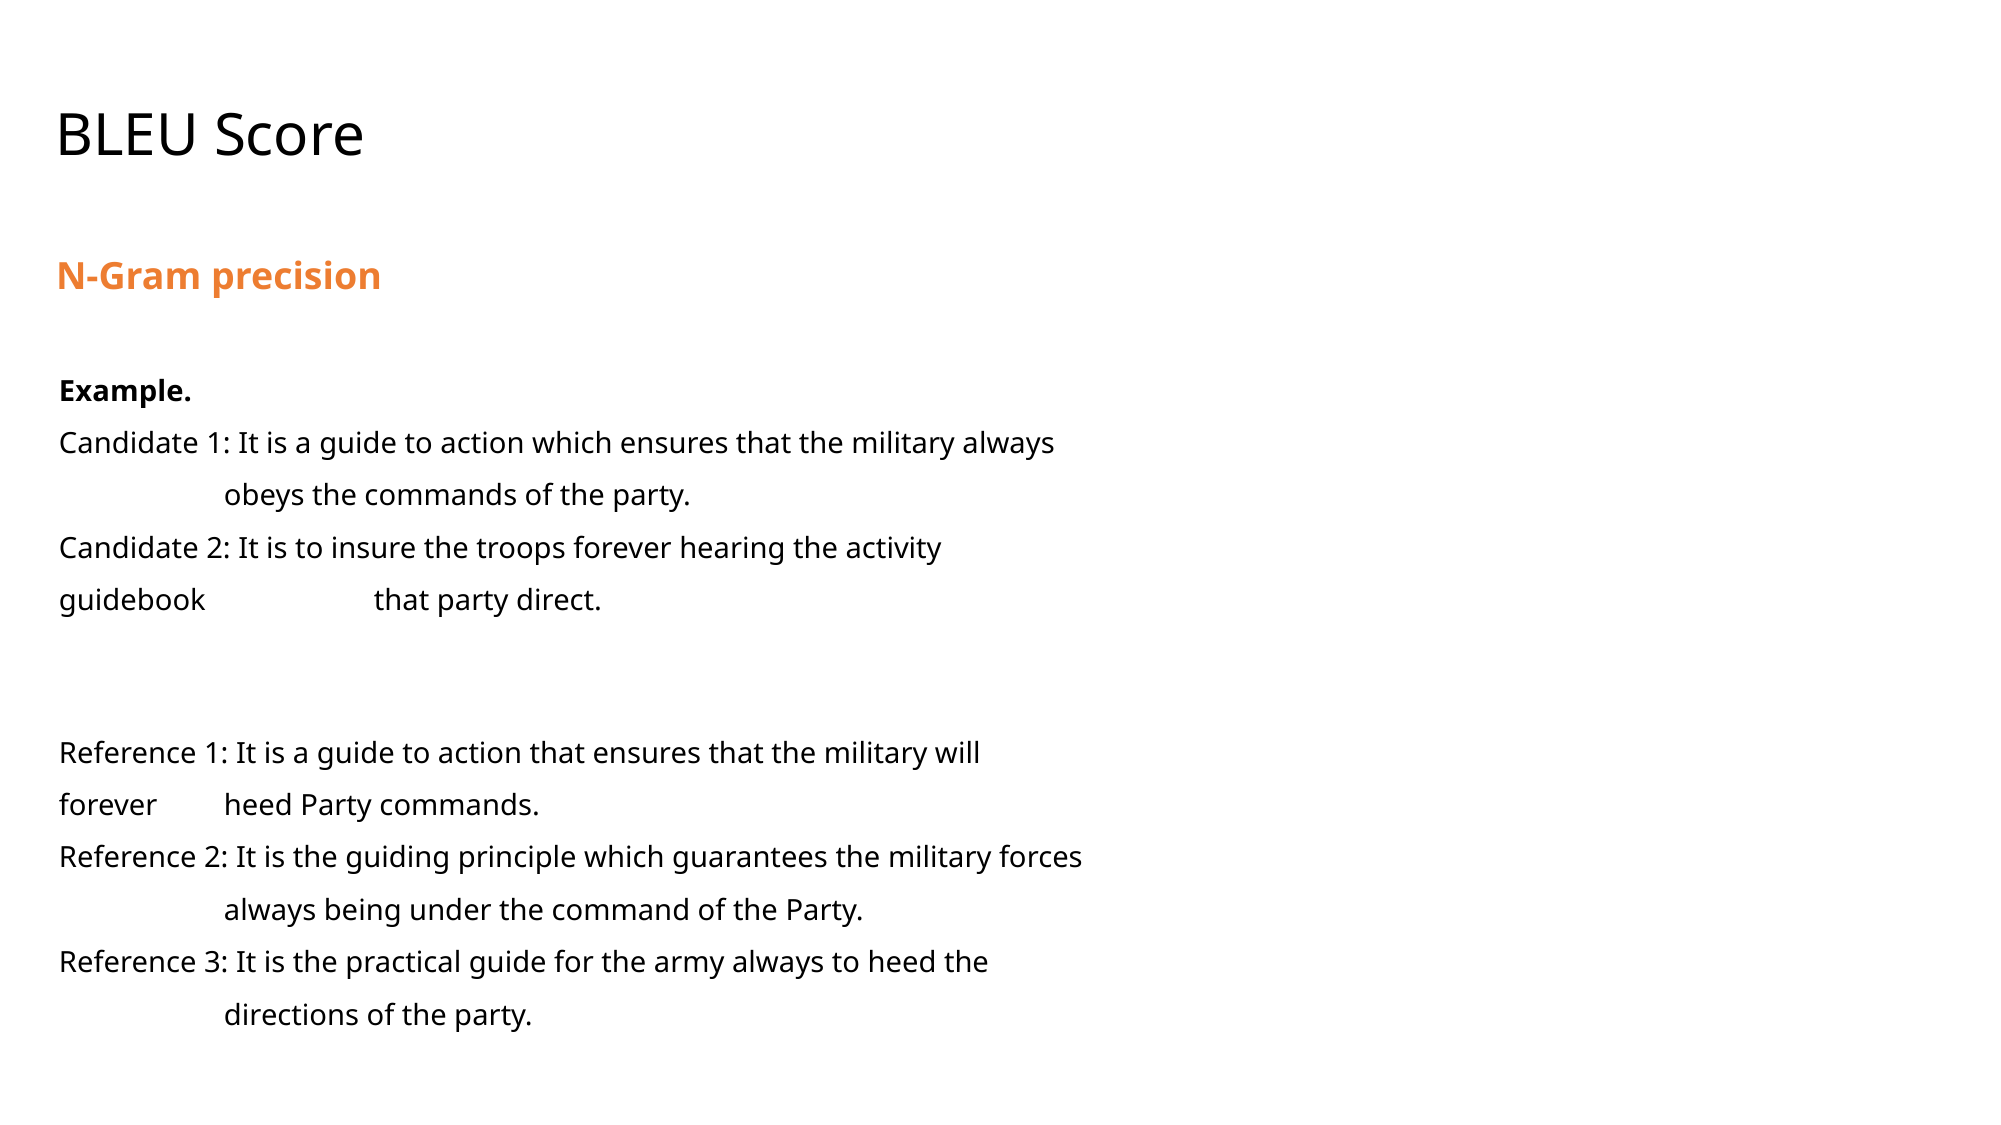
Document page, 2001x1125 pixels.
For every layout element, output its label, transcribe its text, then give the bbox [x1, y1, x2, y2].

text_box Reference 1: It is a guide to action that ensures that the military will forever heed Party commands. Reference 2: It is the guiding principle which guarantees the military forces always being under the command of the Party. Reference 3: It is the practical guide for the army always to heed the directions of the party. [44, 709, 1102, 1039]
text_box N-Gram precision [41, 244, 398, 305]
text_box Example. Candidate 1: It is a guide to action which ensures that the military always obeys the commands of the party. Candidate 2: It is to insure the troops forever hearing the activity guidebook that party direct. [44, 346, 1102, 624]
text_box BLEU Score [40, 89, 380, 175]
